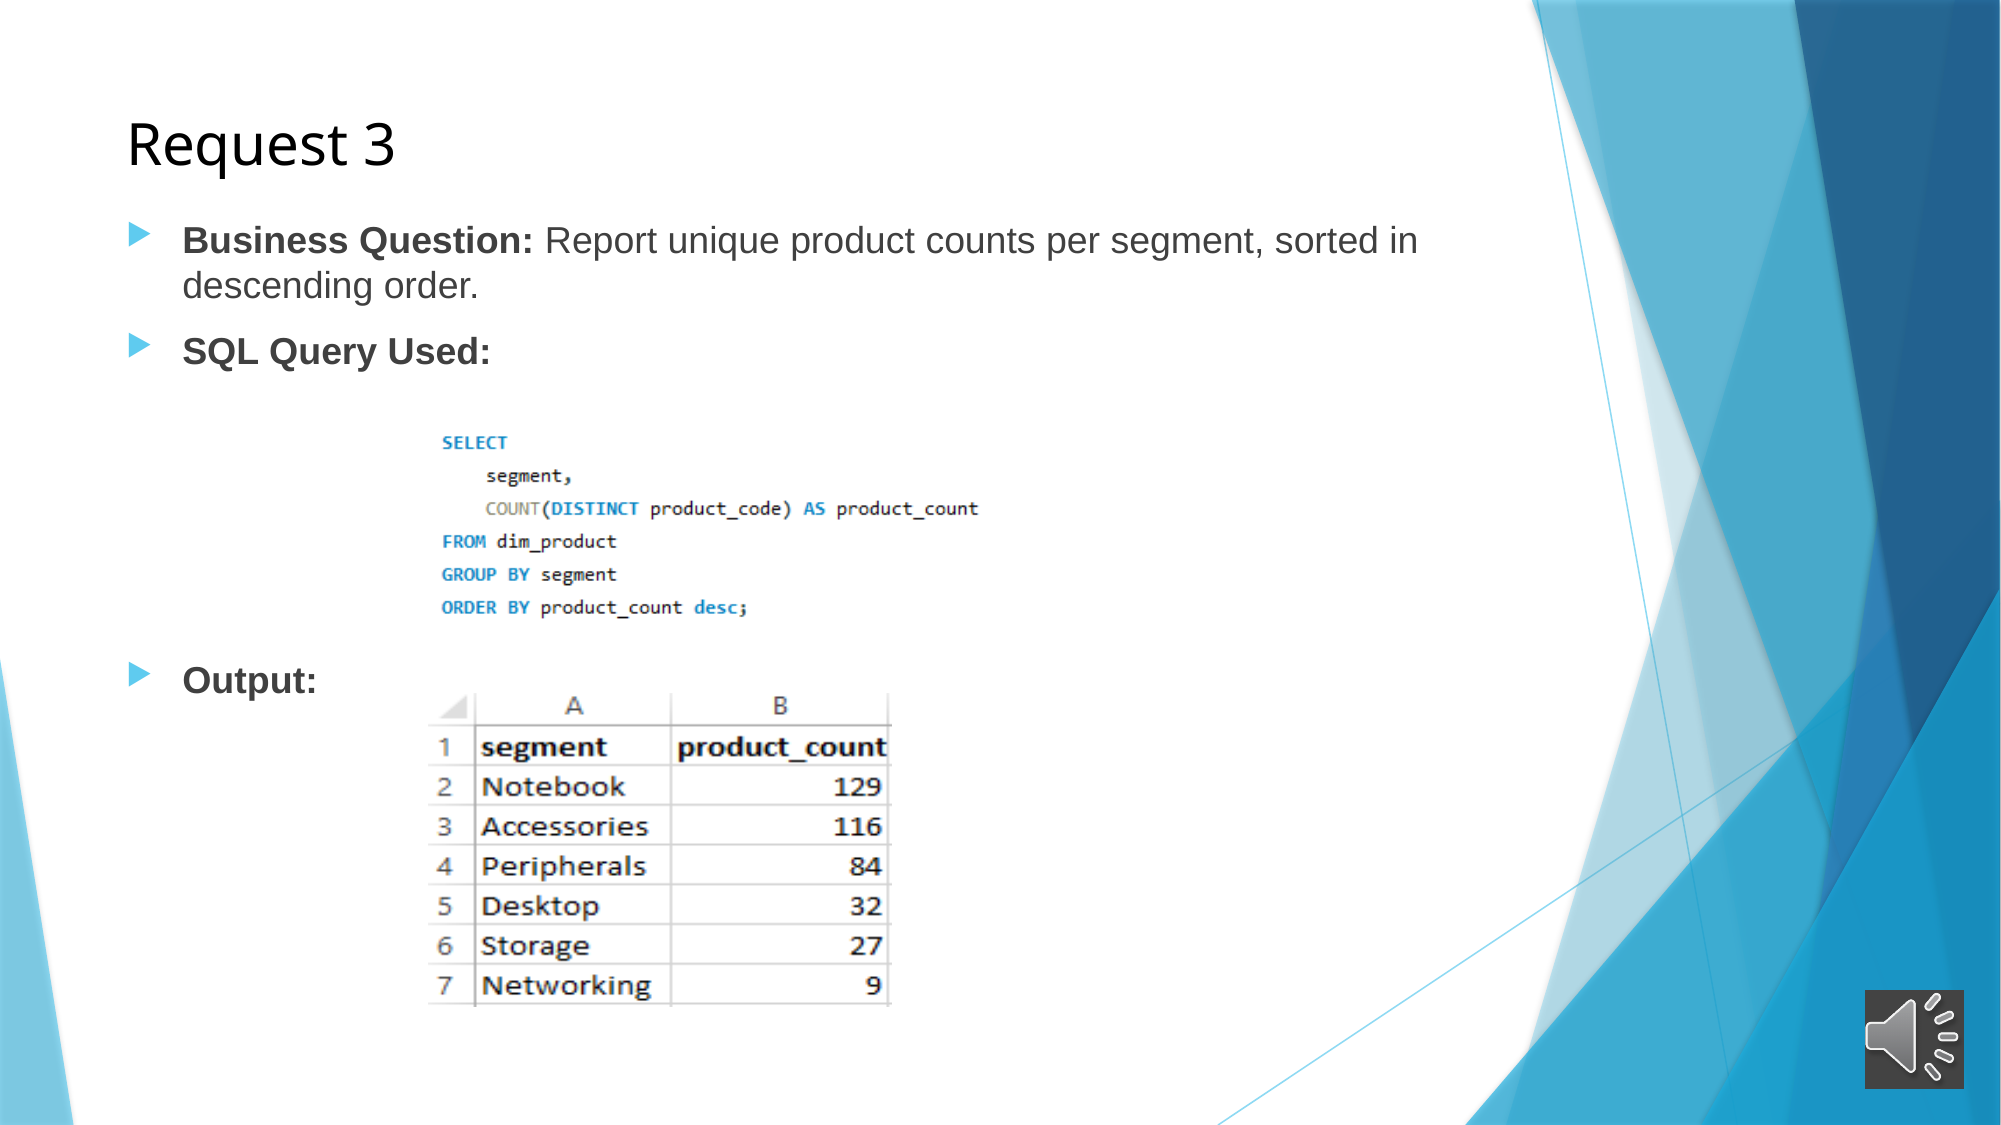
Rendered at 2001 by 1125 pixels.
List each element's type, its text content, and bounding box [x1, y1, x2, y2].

list Business Question: Report unique product counts per segment, sorted in descending order. SQL Query Used: Output: [111, 208, 1522, 845]
picture [427, 421, 998, 640]
picture [427, 692, 893, 1008]
picture [1864, 989, 1966, 1091]
title Request 3 [111, 99, 1522, 208]
